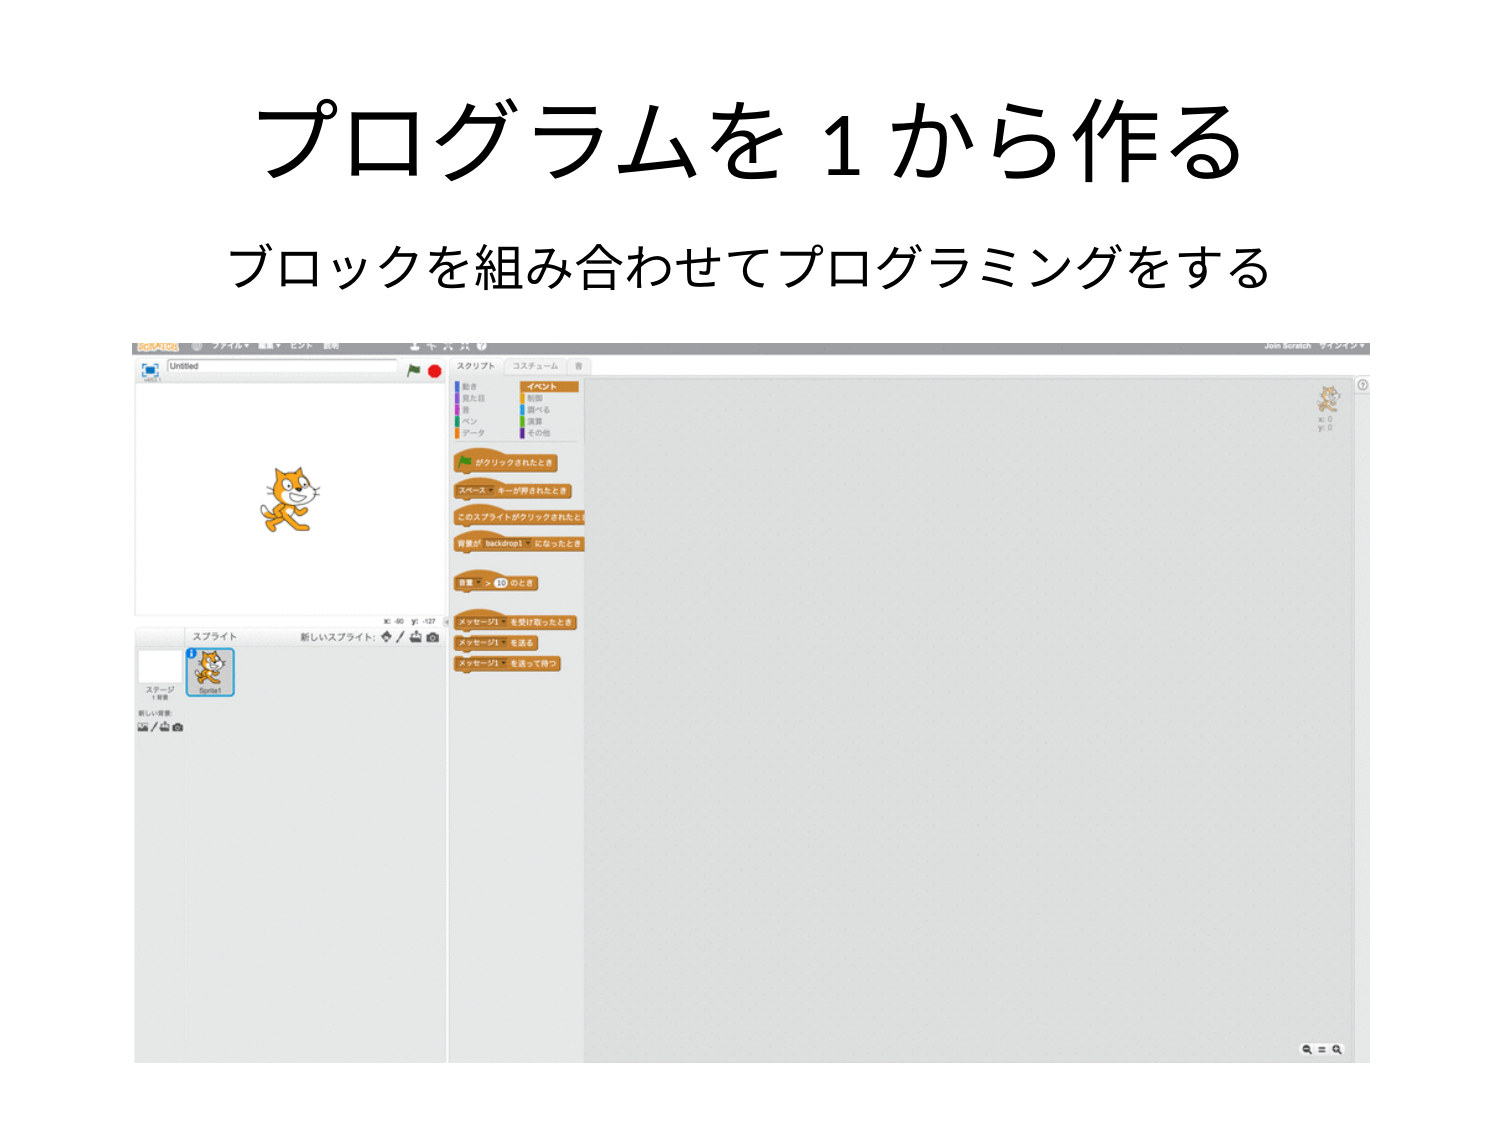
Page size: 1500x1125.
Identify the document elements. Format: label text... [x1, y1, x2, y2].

text_box ブロックを組み合わせてプログラミングをする [209, 229, 1289, 304]
title プログラムを1から作る [75, 45, 1425, 233]
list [131, 342, 1371, 1064]
